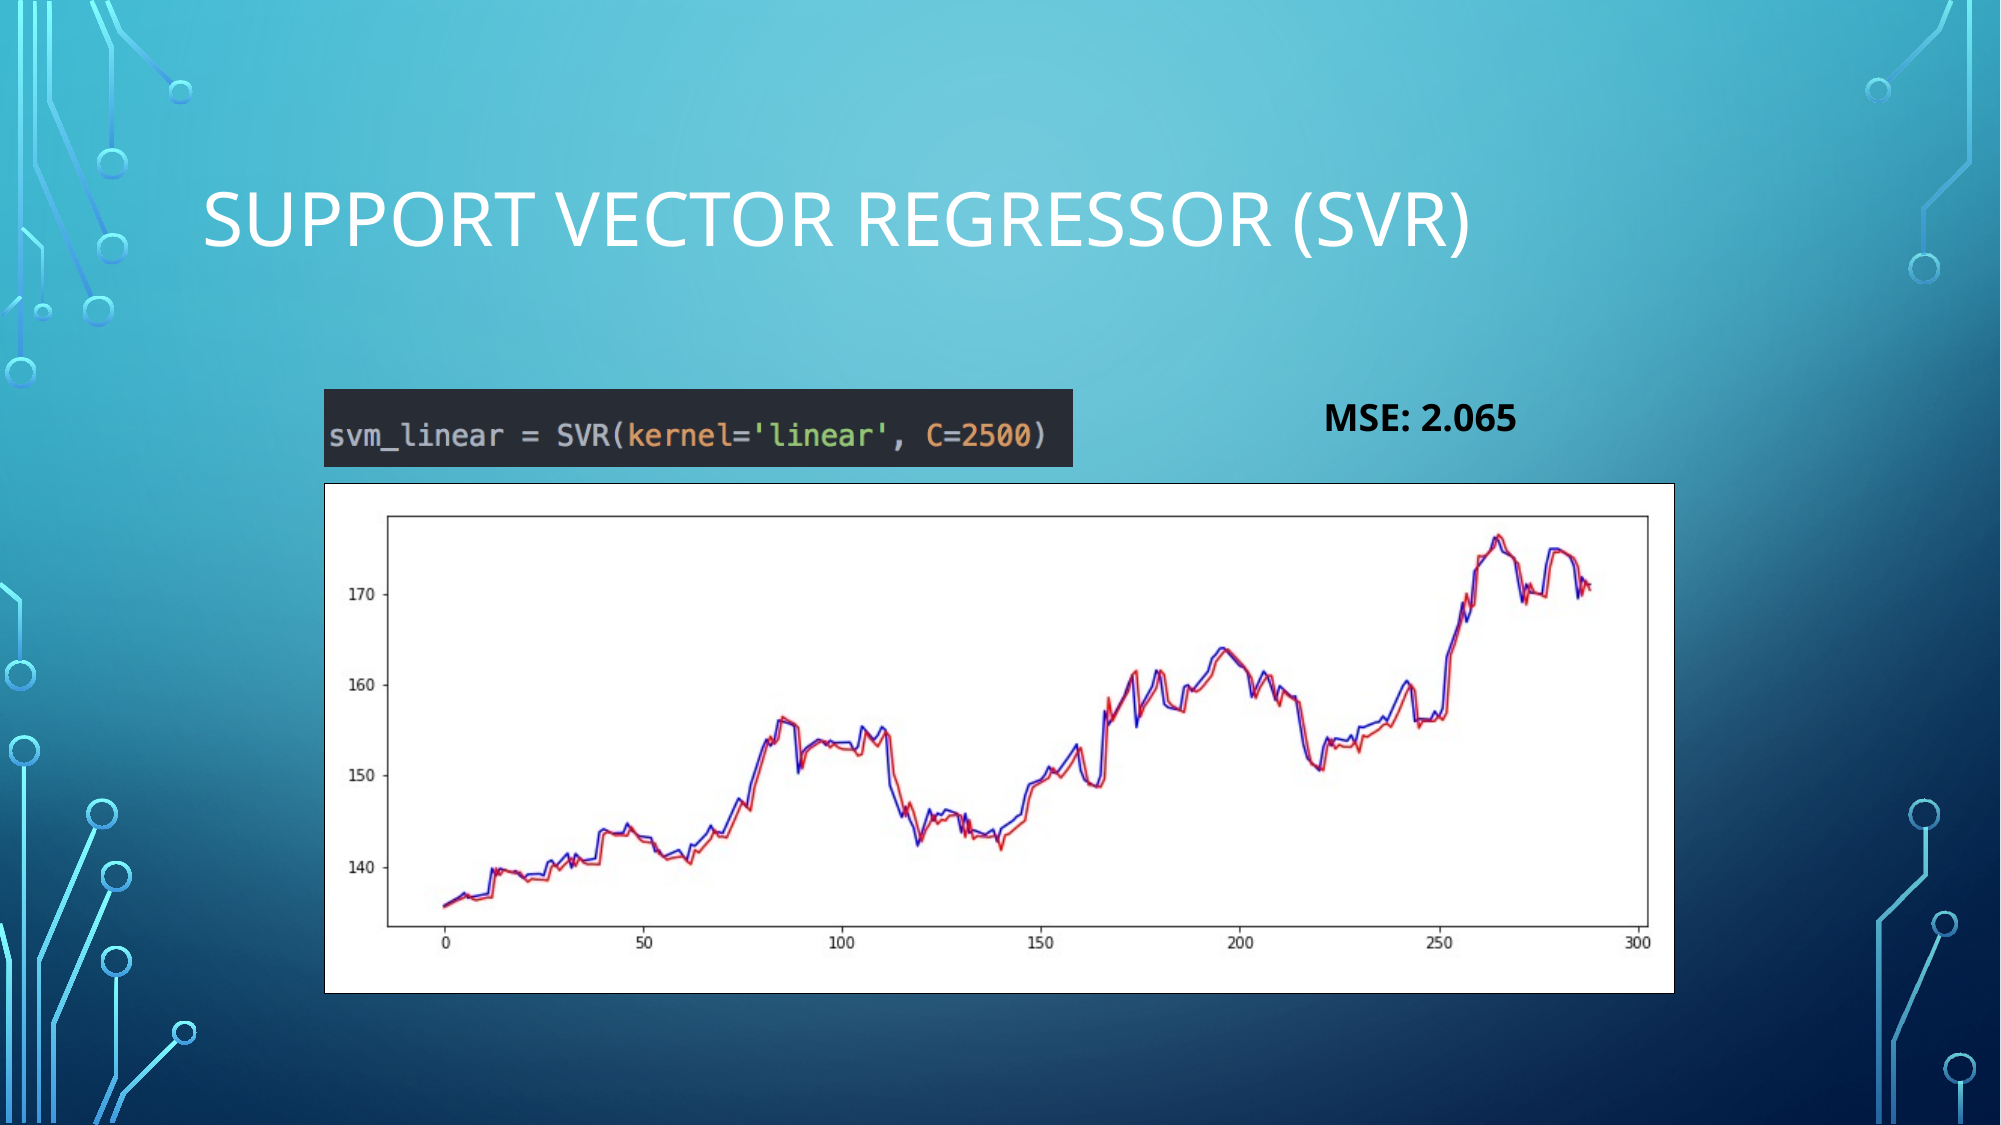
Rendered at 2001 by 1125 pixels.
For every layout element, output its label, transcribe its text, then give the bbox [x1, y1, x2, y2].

text_box MSE: 2.065 [1308, 386, 1678, 447]
picture [324, 483, 1675, 994]
title Support Vector Regressor (SVR) [187, 101, 1813, 344]
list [324, 388, 1073, 467]
